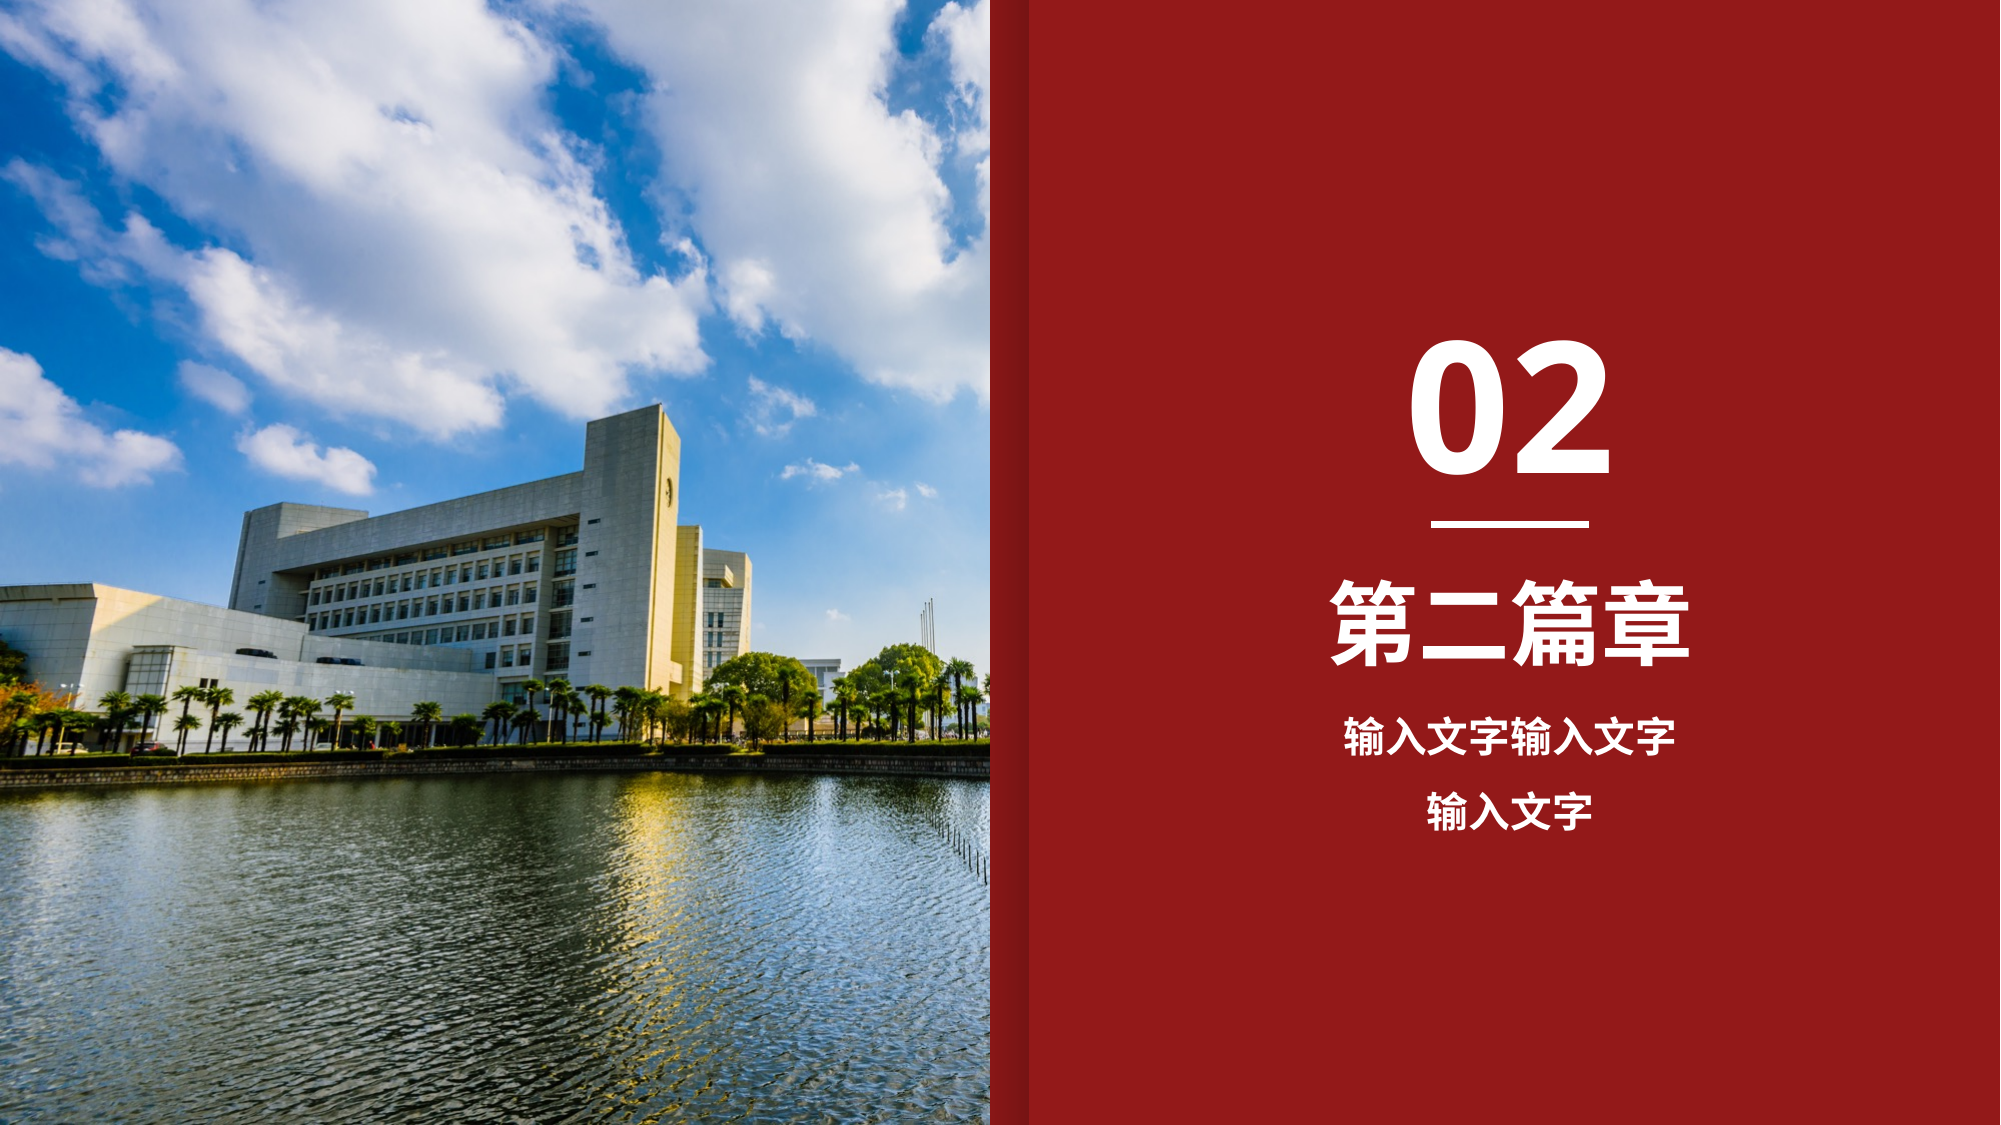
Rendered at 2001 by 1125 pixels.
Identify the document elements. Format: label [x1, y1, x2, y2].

text_box [990, 0, 1029, 1125]
picture [0, 0, 990, 1125]
text_box [1311, 282, 1709, 846]
